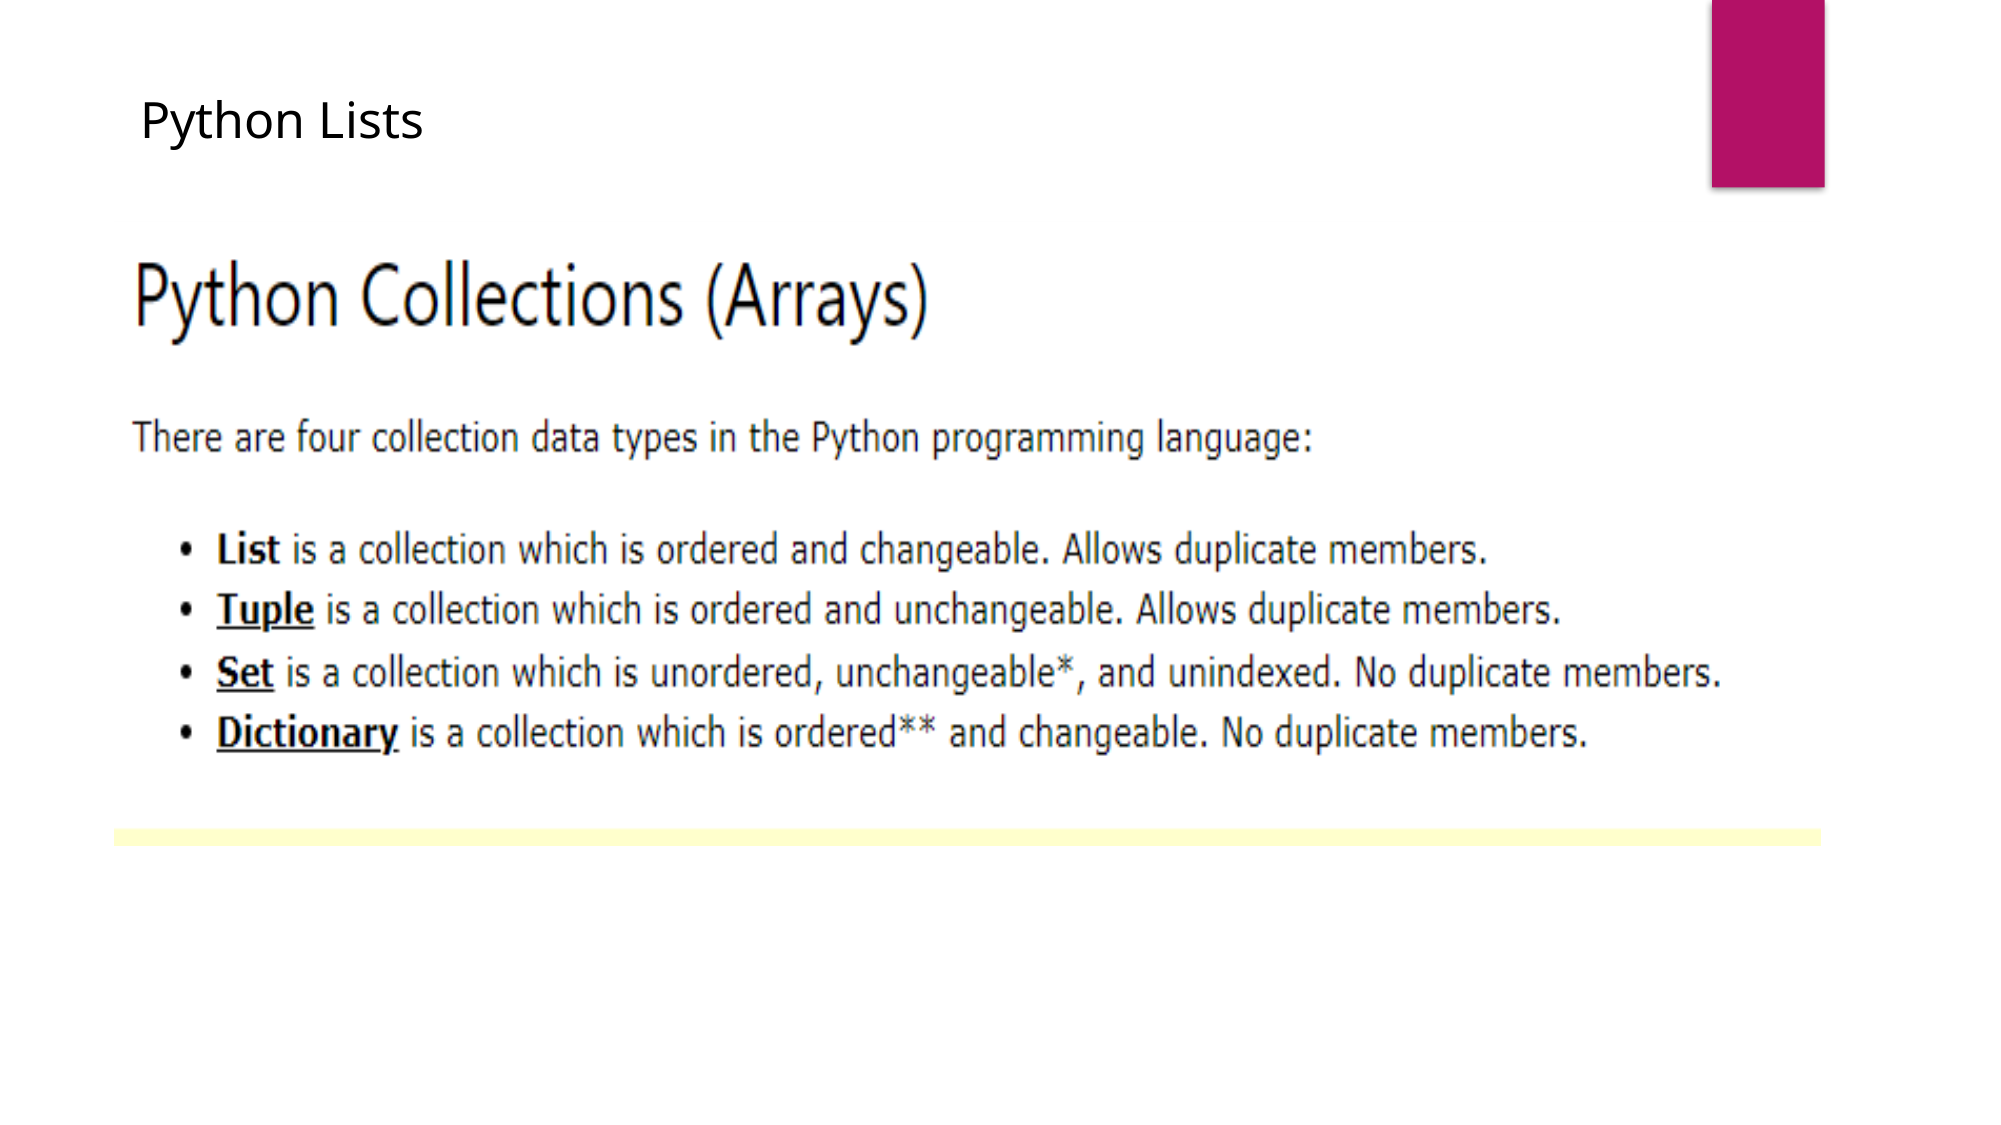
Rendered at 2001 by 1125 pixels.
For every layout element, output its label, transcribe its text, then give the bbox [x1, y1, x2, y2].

picture [114, 220, 1821, 846]
text_box Python Lists [125, 81, 968, 156]
